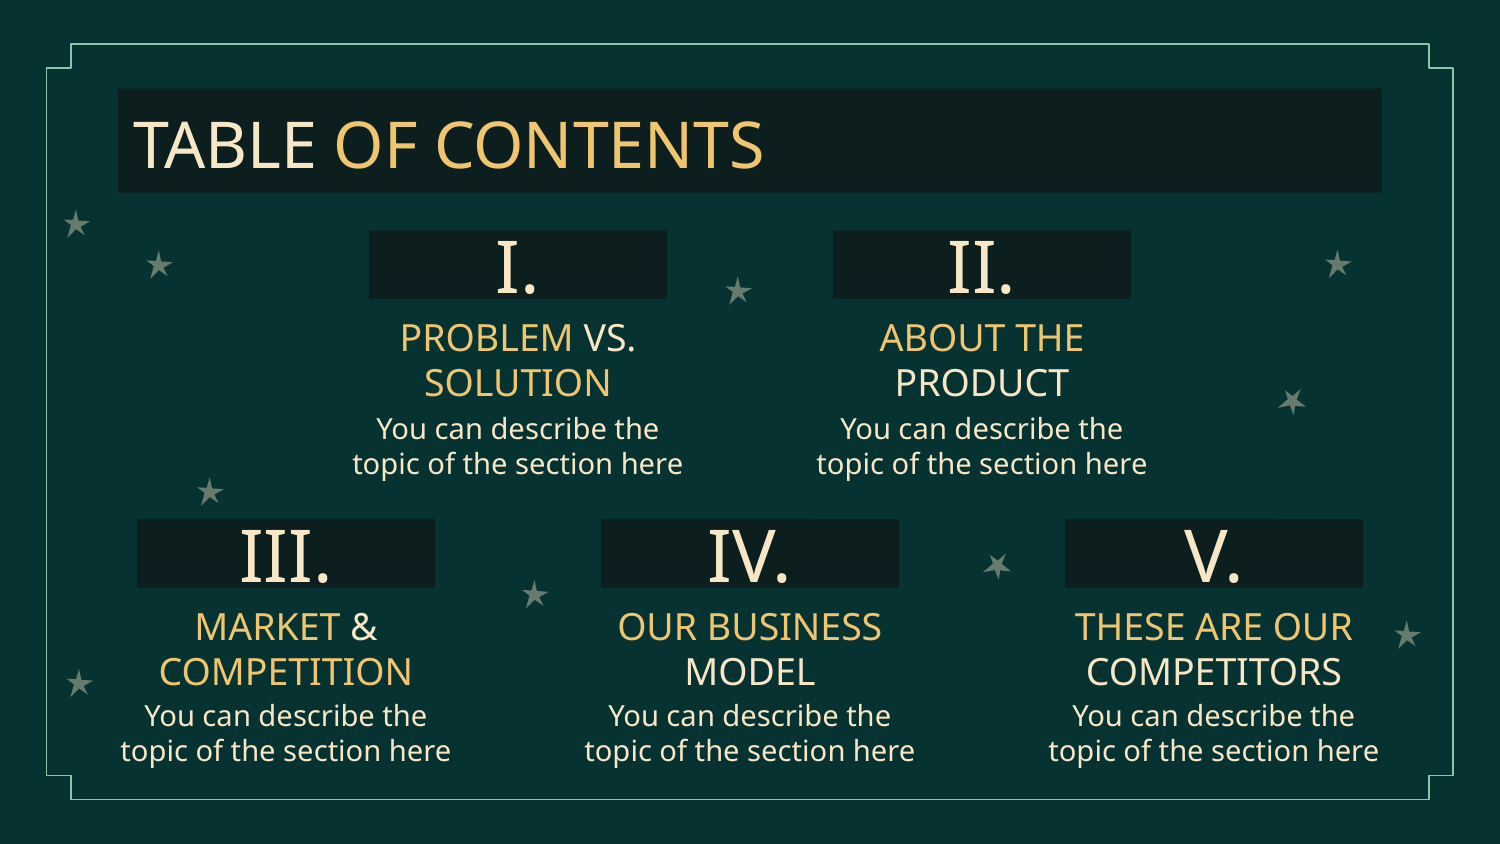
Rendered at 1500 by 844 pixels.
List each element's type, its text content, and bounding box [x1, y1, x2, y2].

title V. [1065, 518, 1363, 587]
title IV. [601, 518, 899, 587]
title III. [137, 518, 435, 587]
title ABOUT THE PRODUCT [794, 299, 1170, 398]
title PROBLEM VS. SOLUTION [330, 299, 706, 398]
title MARKET & COMPETITION [98, 587, 474, 687]
subtitle You can describe the topic of the section here [98, 697, 474, 766]
title OUR BUSINESS MODEL [562, 587, 938, 687]
subtitle You can describe the topic of the section here [1026, 697, 1402, 766]
title I. [369, 230, 667, 299]
subtitle You can describe the topic of the section here [562, 697, 938, 766]
title THESE ARE OUR COMPETITORS [1026, 587, 1402, 687]
subtitle You can describe the topic of the section here [330, 410, 706, 480]
subtitle You can describe the topic of the section here [794, 410, 1170, 480]
title II. [833, 230, 1131, 299]
title TABLE OF CONTENTS [118, 88, 1382, 193]
